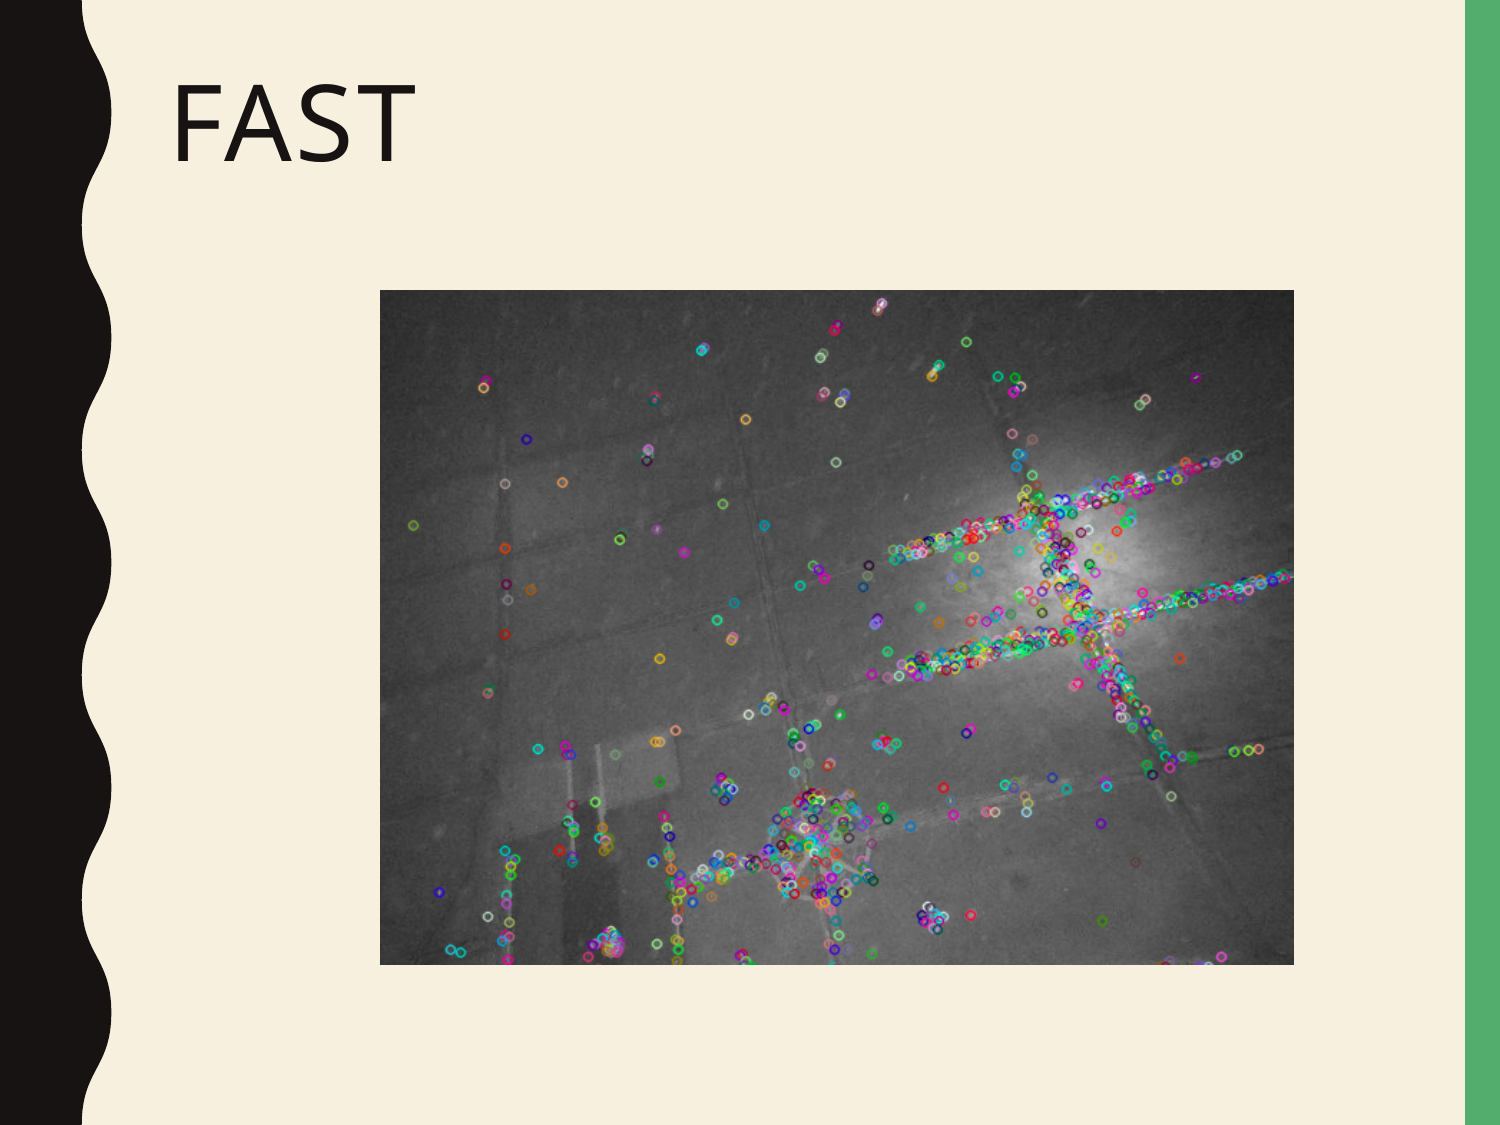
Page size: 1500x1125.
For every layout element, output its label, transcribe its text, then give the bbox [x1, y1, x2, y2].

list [380, 290, 1294, 965]
title FAST [154, 62, 1407, 308]
